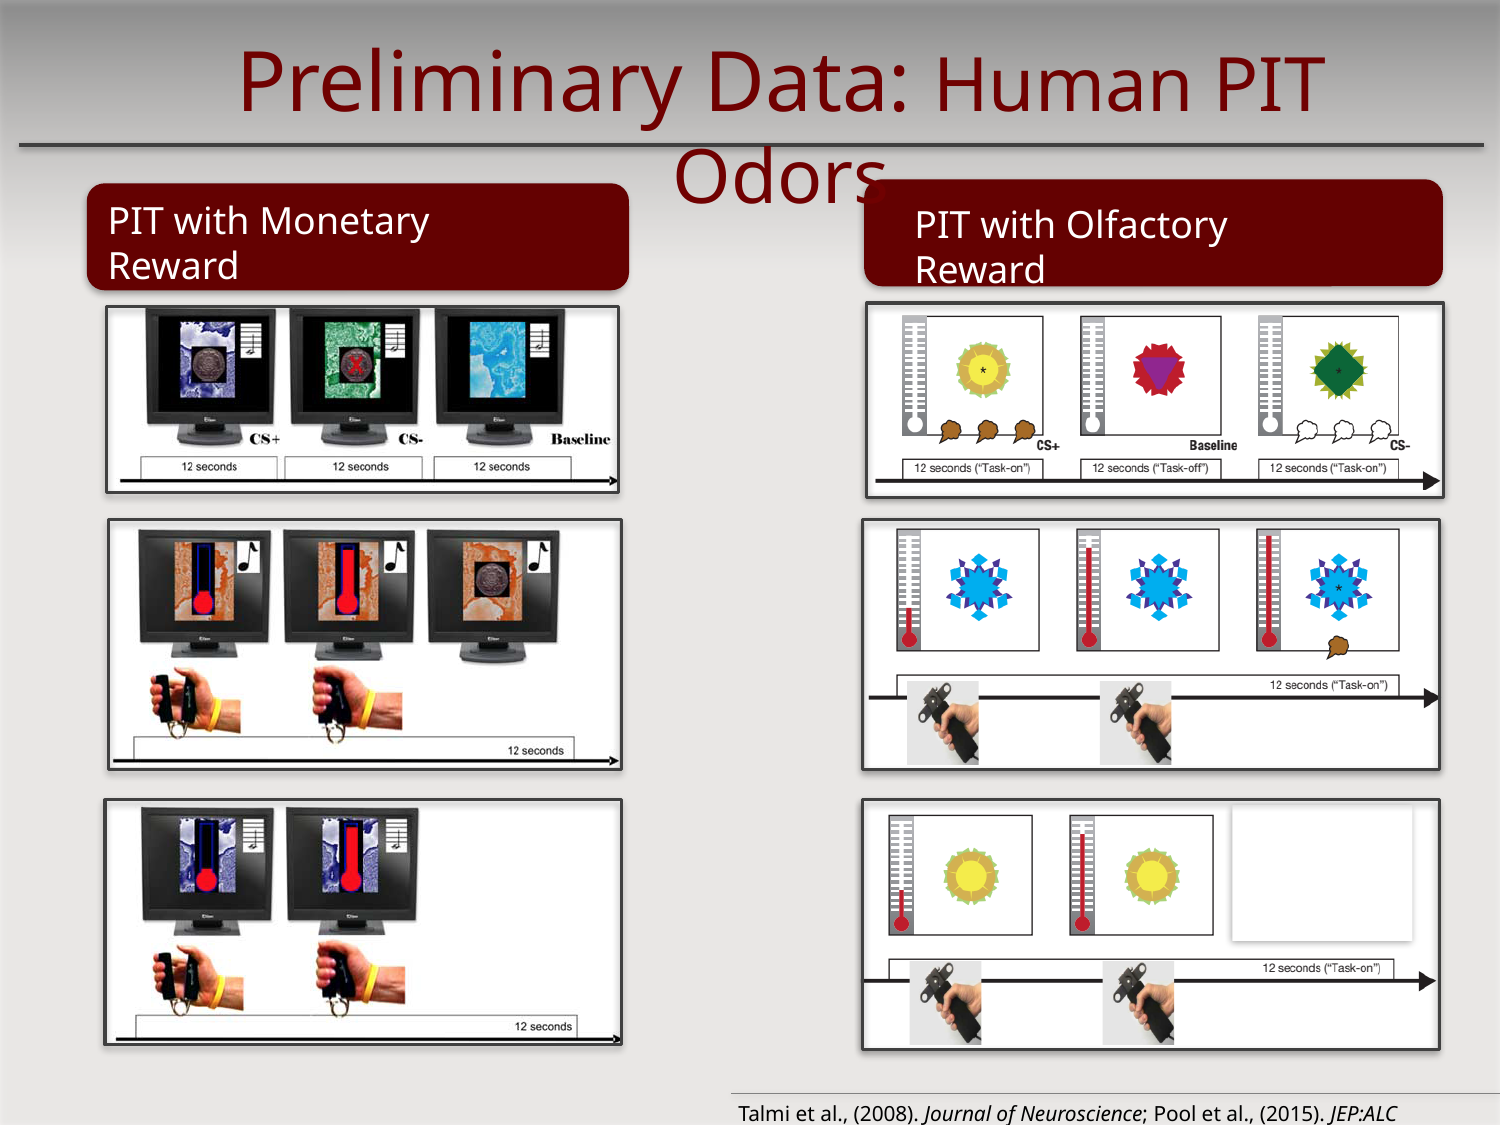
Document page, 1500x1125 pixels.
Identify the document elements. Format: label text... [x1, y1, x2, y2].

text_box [858, 799, 1440, 1051]
text_box [0, 0, 1500, 1125]
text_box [863, 179, 1444, 287]
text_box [862, 519, 1444, 770]
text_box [106, 306, 619, 494]
text_box Talmi et al., (2008). Journal of Neuroscience; Pool et al., (2015). JEP:ALC [723, 1093, 1456, 1125]
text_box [866, 299, 1444, 498]
text_box Preliminary Data: Human PIT Odors [124, 21, 1438, 144]
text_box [107, 519, 622, 770]
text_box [86, 183, 630, 291]
text_box Preliminary Data: Human PIT Odors [124, 154, 1438, 226]
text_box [104, 799, 622, 1046]
